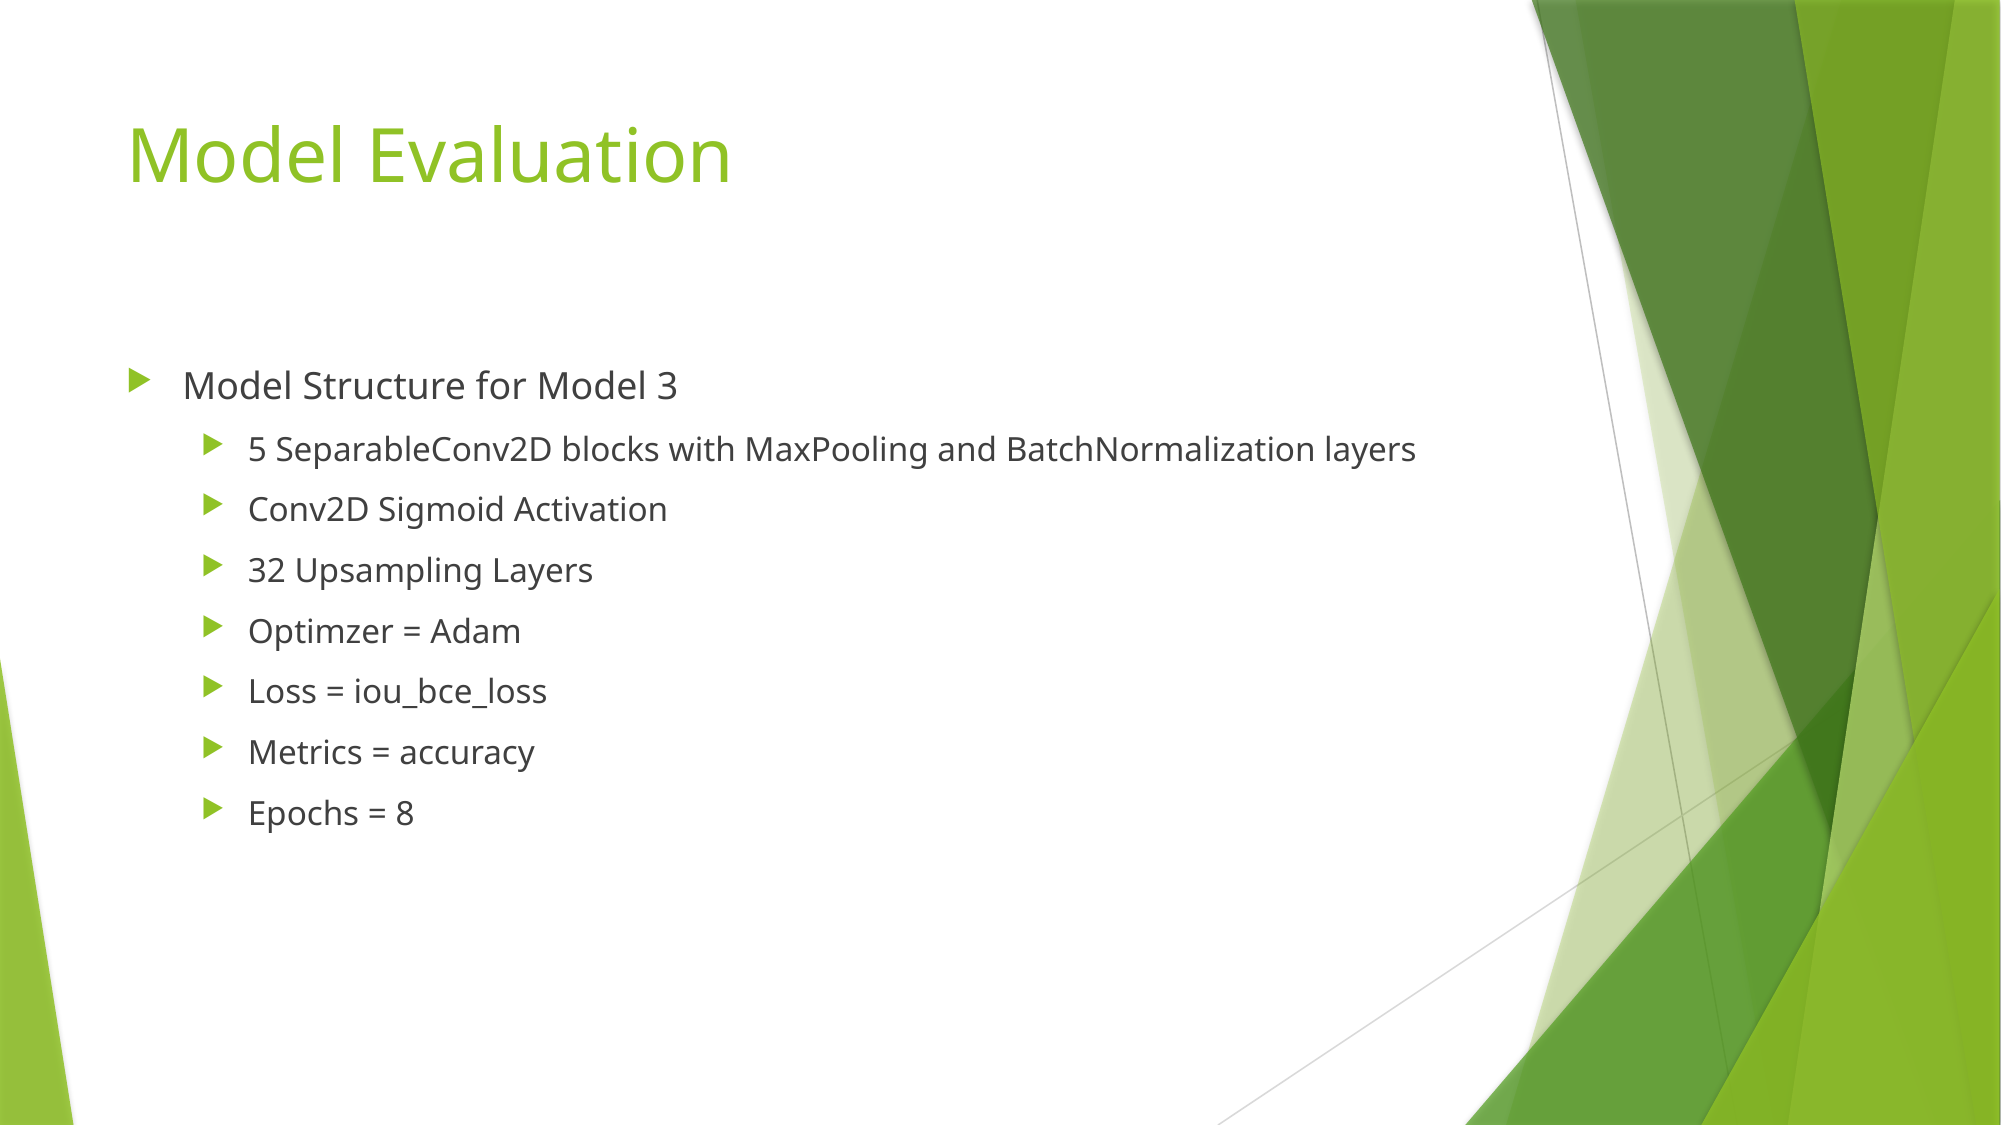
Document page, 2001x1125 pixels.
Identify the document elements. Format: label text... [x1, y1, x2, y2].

title Model Evaluation [111, 99, 1522, 317]
list Model Structure for Model 3 5 SeparableConv2D blocks with MaxPooling and BatchNormalization layers Conv2D Sigmoid Activation 32 Upsampling Layers Optimzer = Adam Loss = iou_bce_loss Metrics = accuracy Epochs = 8 [111, 354, 1522, 992]
